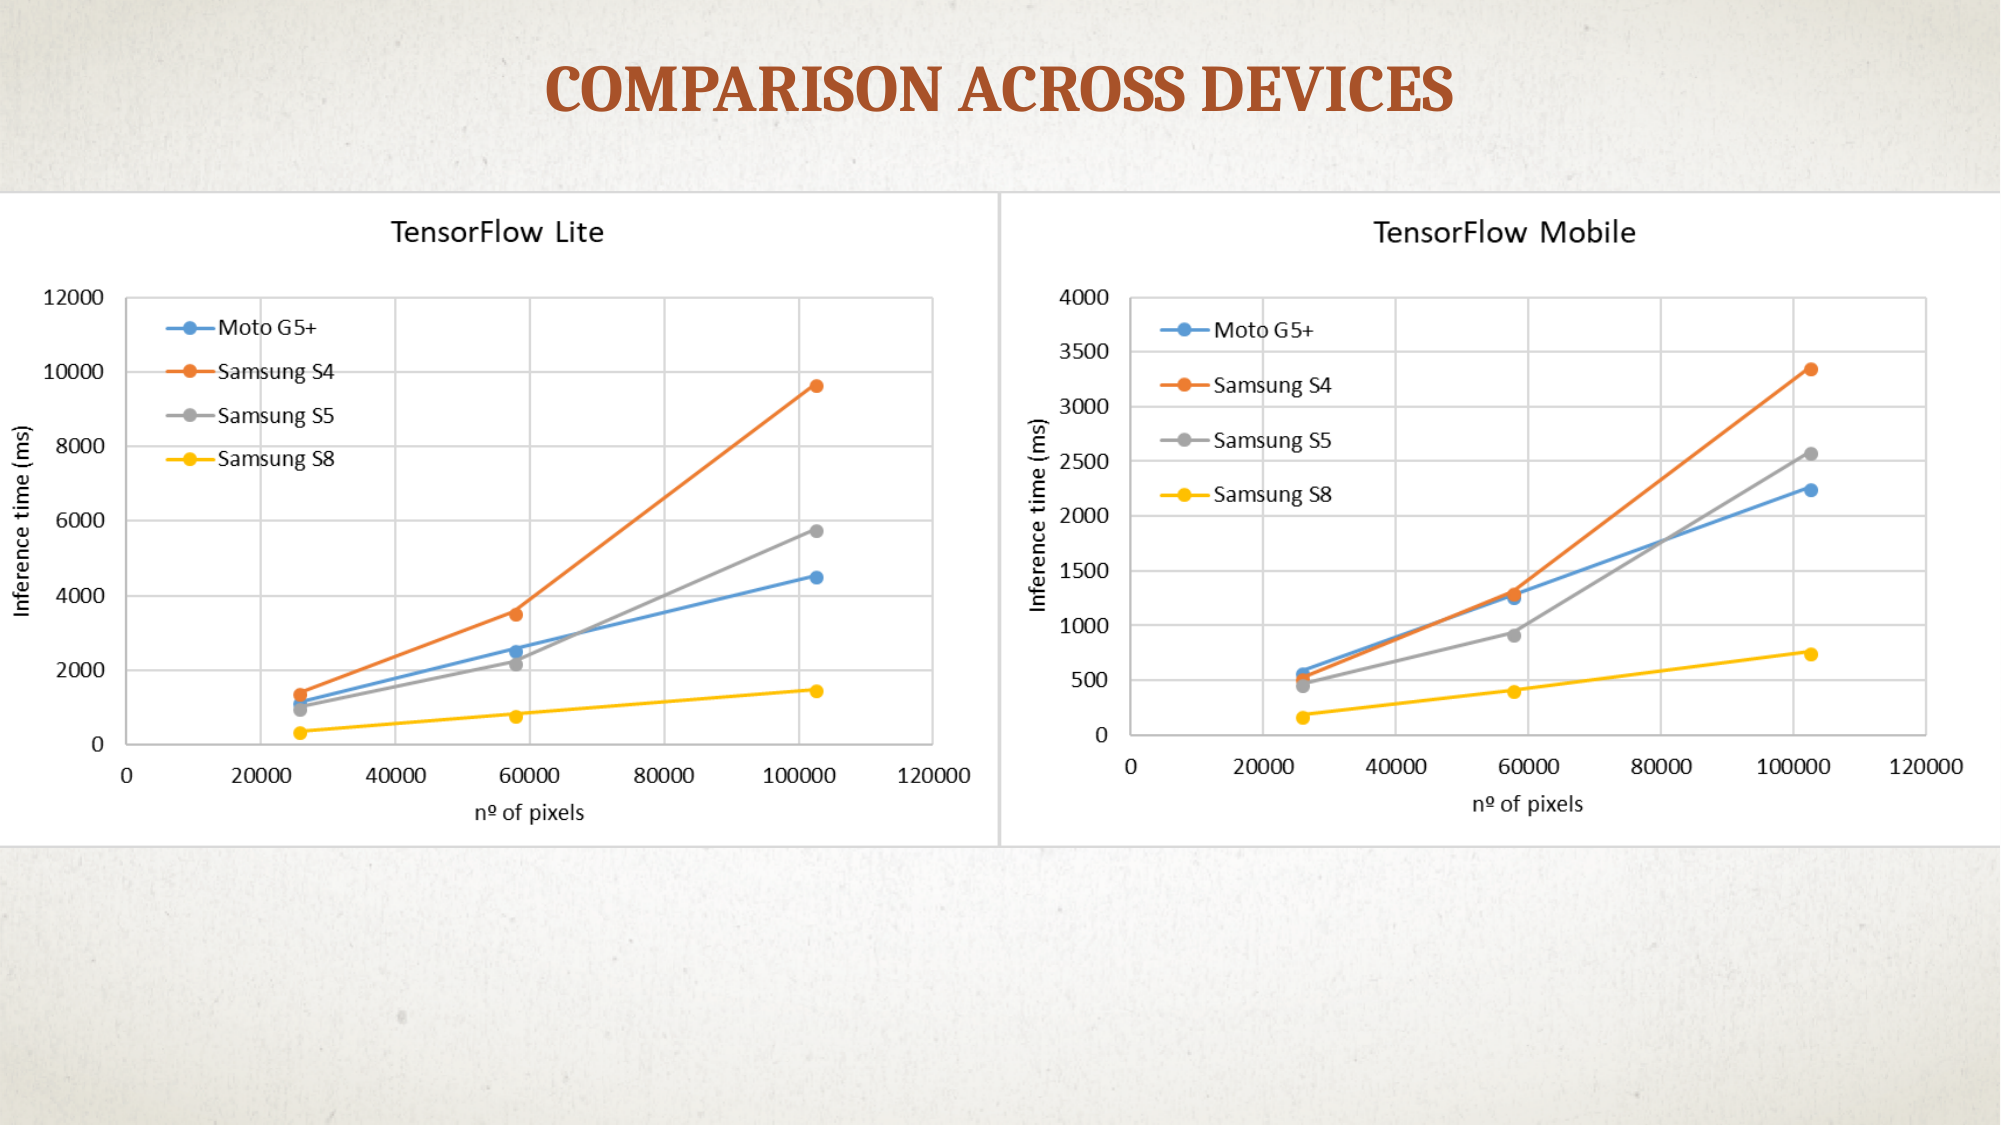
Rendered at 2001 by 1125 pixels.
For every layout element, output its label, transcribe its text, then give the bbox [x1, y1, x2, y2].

picture [0, 0, 2001, 1125]
text_box Comparison Across Devices [311, 2, 1689, 134]
